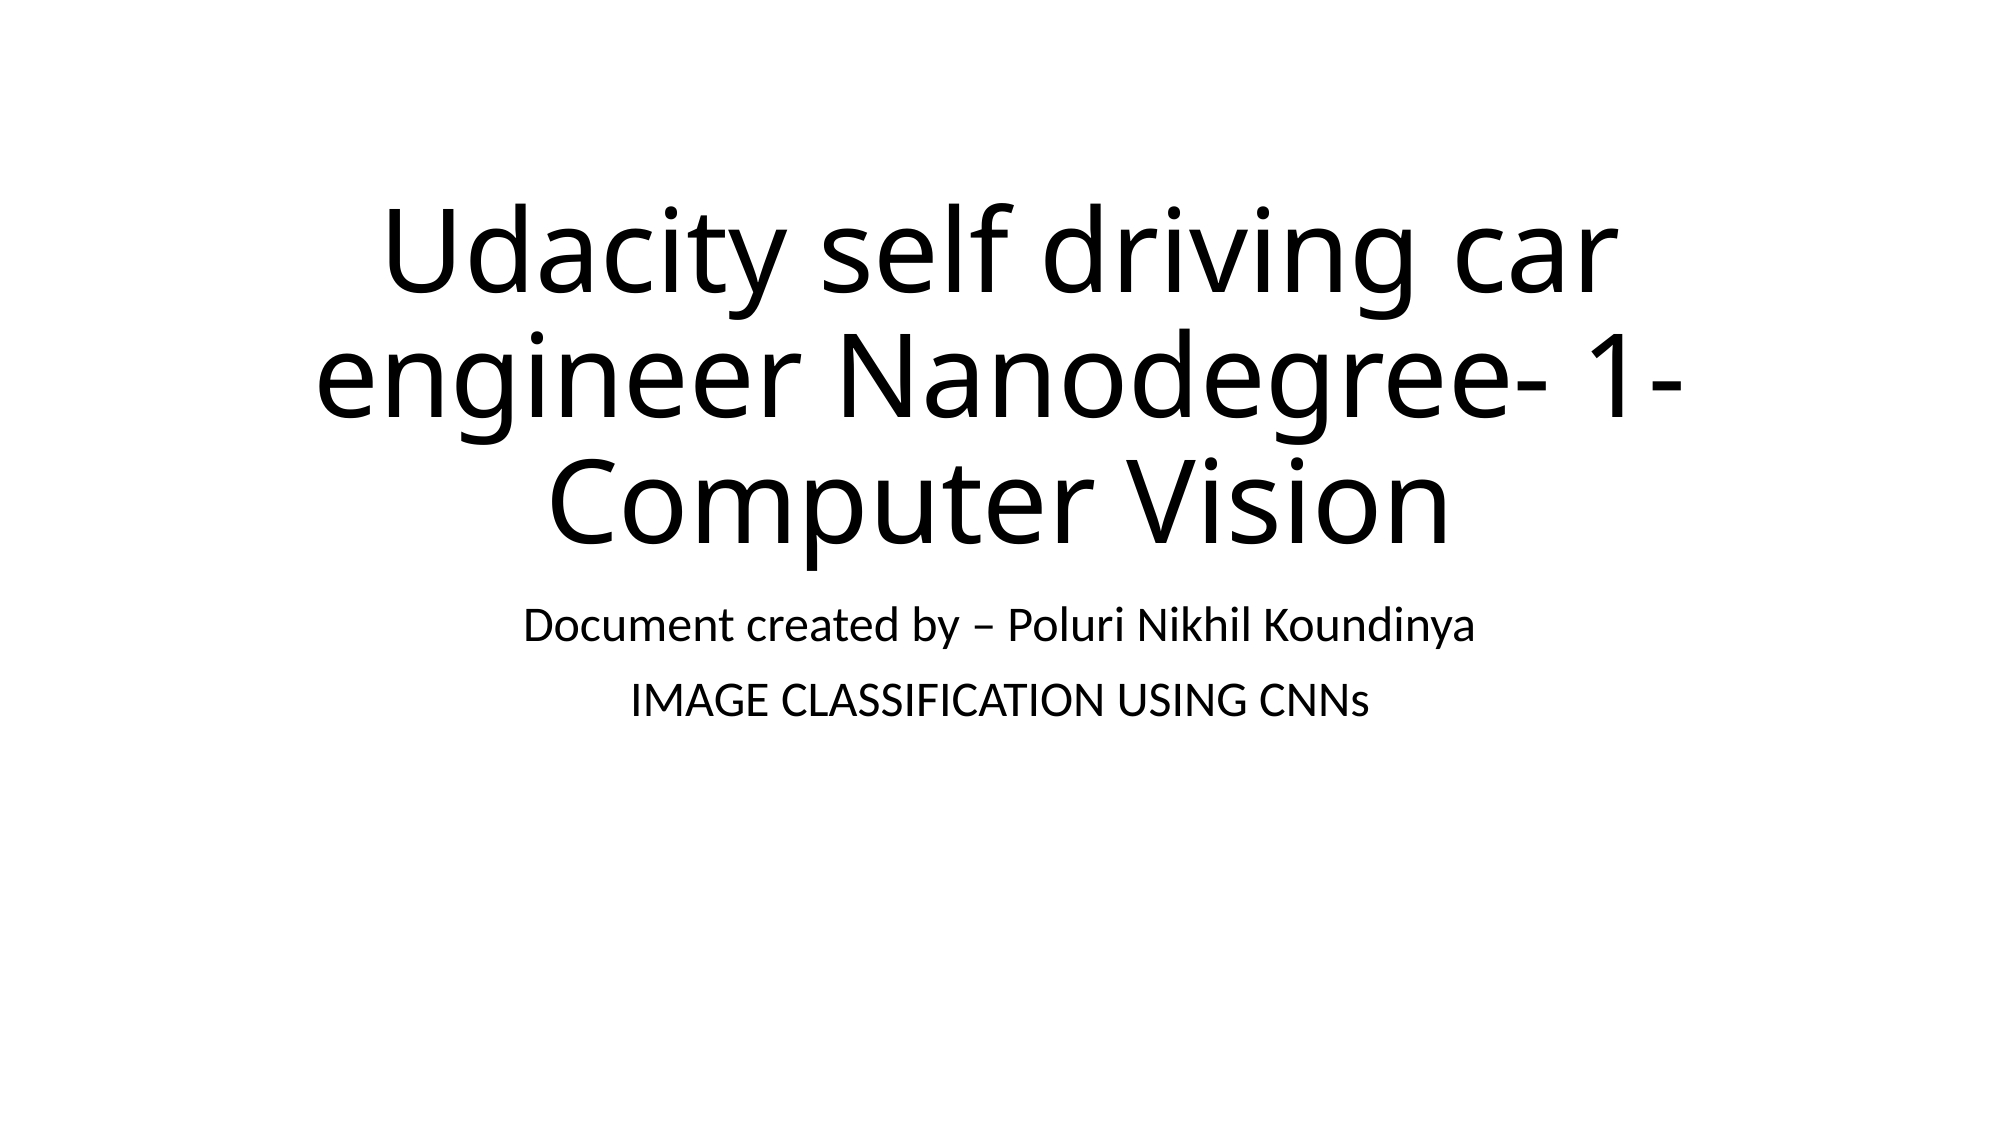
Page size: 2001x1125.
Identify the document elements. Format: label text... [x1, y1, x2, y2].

title Udacity self driving car engineer Nanodegree- 1-Computer Vision [249, 184, 1750, 576]
subtitle Document created by – Poluri Nikhil Koundinya IMAGE CLASSIFICATION USING CNNs [249, 590, 1750, 863]
